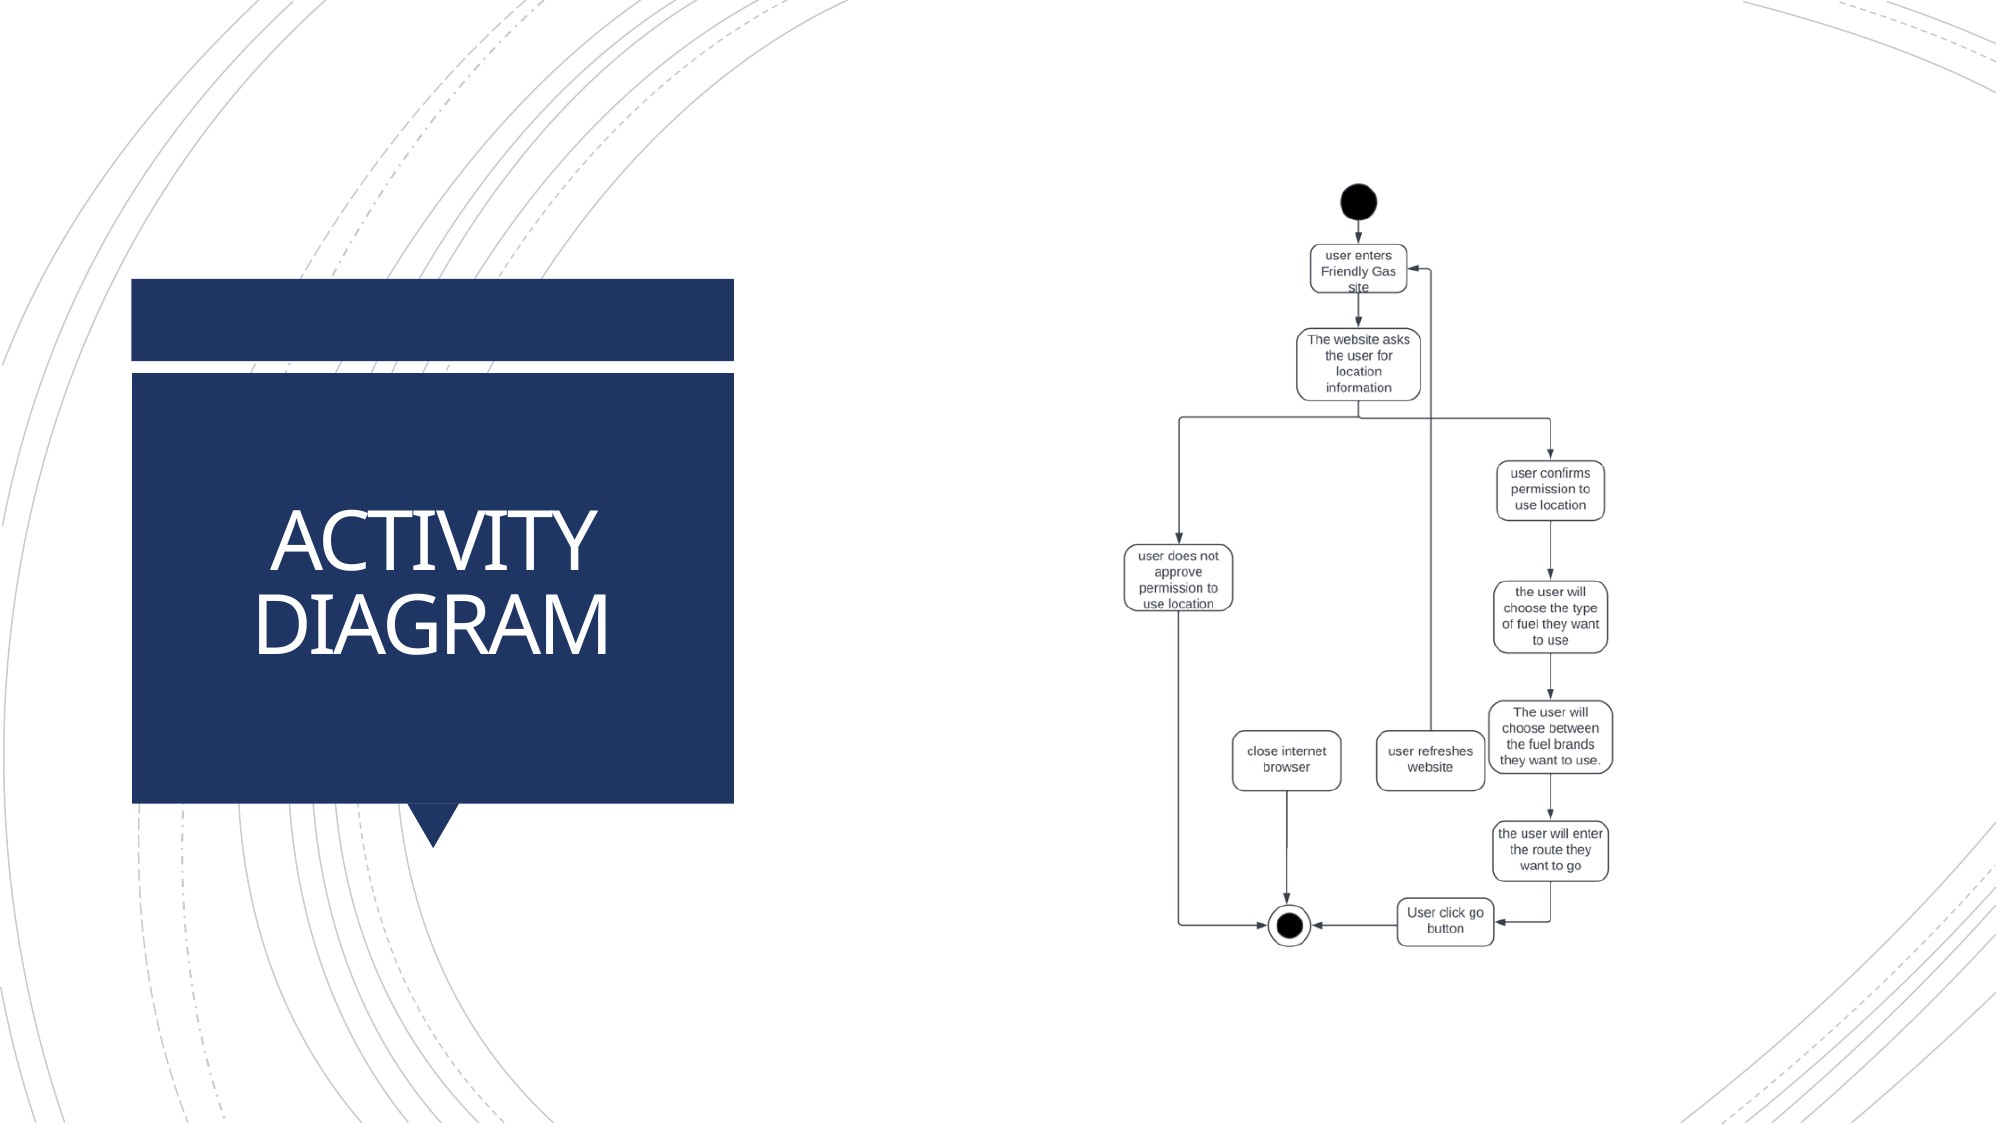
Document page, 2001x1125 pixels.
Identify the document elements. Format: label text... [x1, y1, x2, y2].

title ACTIVITY DIAGRAM [145, 385, 720, 789]
picture [1108, 166, 1630, 959]
